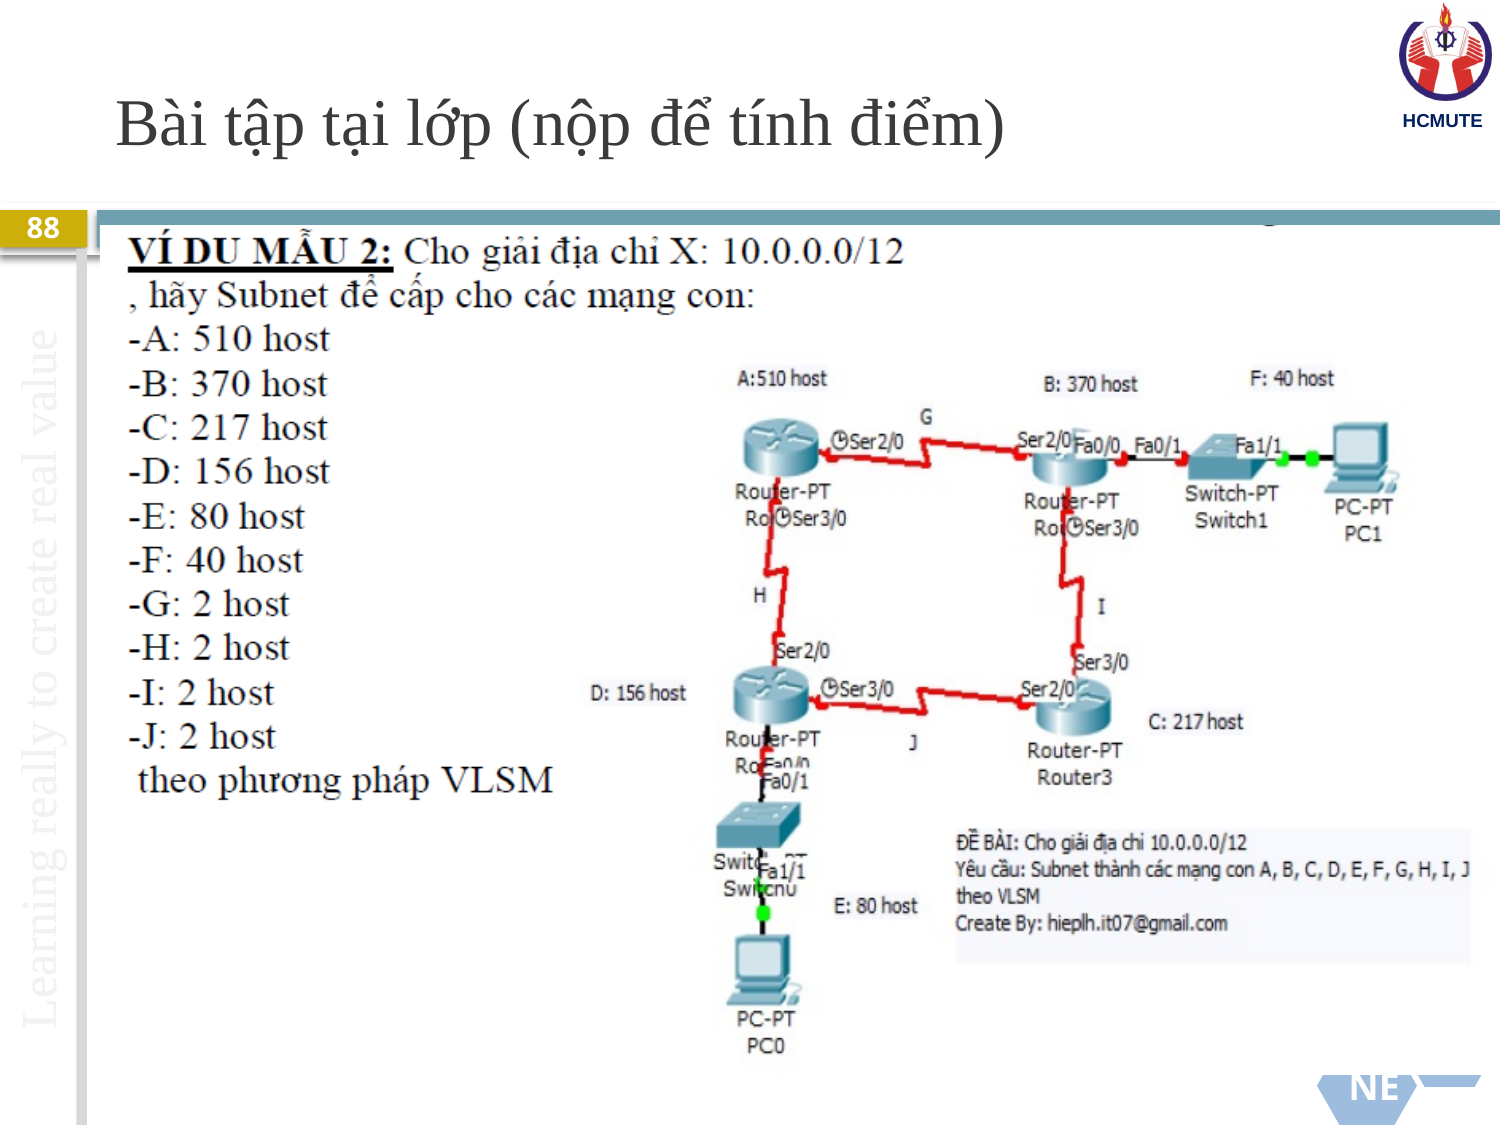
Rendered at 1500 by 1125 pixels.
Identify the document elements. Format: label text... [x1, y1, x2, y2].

picture [1399, 2, 1492, 101]
picture [99, 224, 1500, 1076]
title Bài tập tại lớp (nộp để tính điểm) [100, 37, 1438, 200]
slide_number 88 [0, 208, 87, 249]
